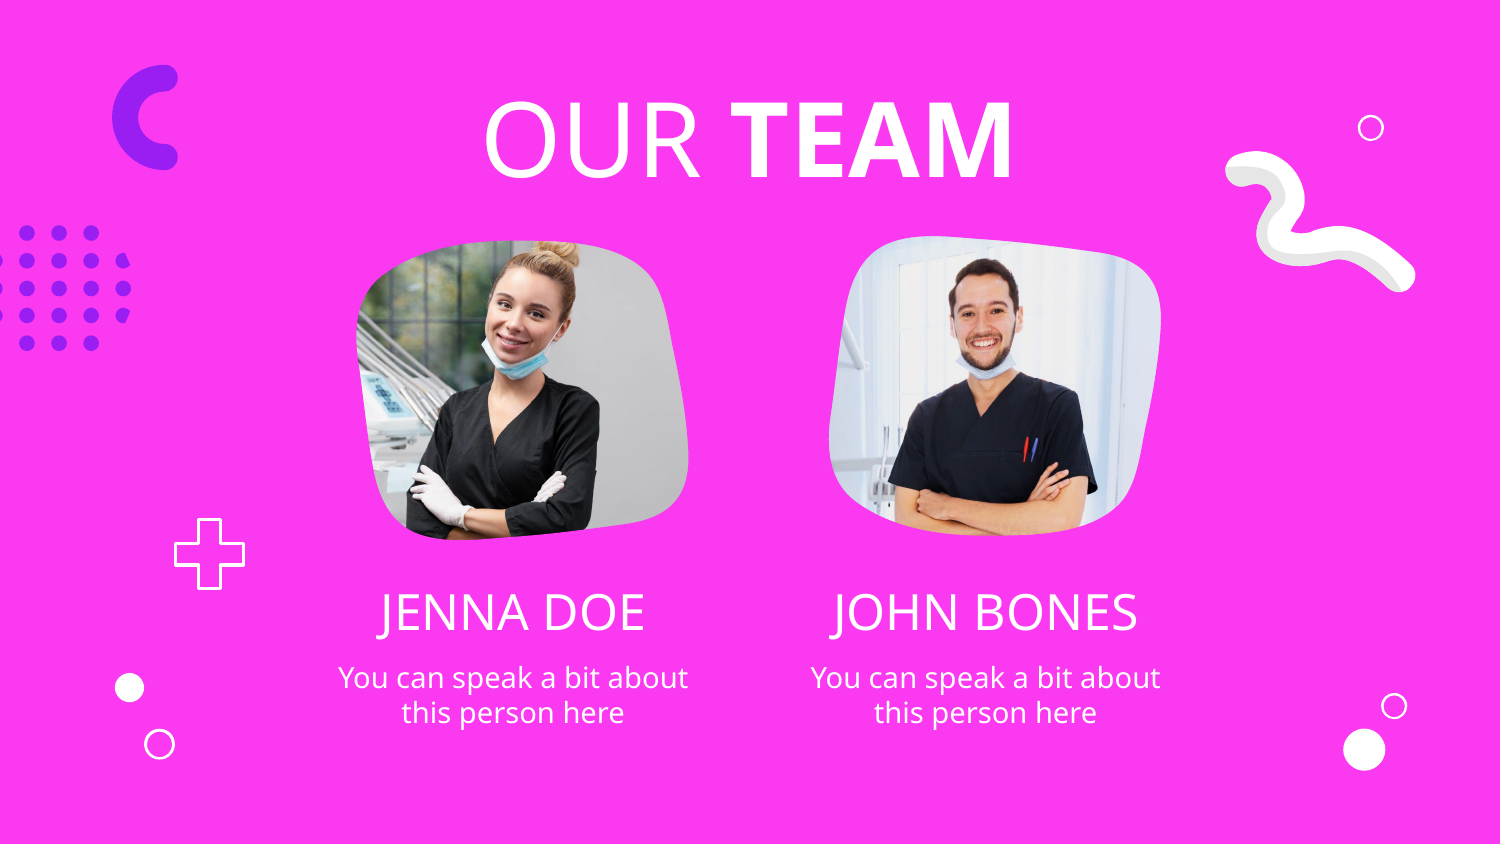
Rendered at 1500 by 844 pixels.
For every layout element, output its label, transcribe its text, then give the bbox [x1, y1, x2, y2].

text_box [115, 280, 132, 297]
title JOHN BONES [787, 570, 1184, 644]
text_box [1225, 151, 1416, 292]
text_box [1343, 728, 1386, 771]
text_box [51, 335, 67, 352]
text_box [19, 335, 35, 352]
text_box [51, 252, 67, 269]
picture [331, 232, 696, 567]
text_box [51, 307, 67, 324]
text_box [115, 307, 131, 324]
text_box [19, 280, 35, 297]
picture [803, 210, 1168, 544]
text_box [1381, 692, 1408, 720]
text_box [19, 225, 35, 241]
text_box [83, 335, 99, 352]
text_box [144, 728, 175, 760]
title OUR TEAM [362, 72, 1138, 199]
subtitle You can speak a bit about this person here [787, 644, 1184, 750]
text_box [1357, 114, 1384, 141]
text_box [51, 225, 67, 241]
subtitle You can speak a bit about this person here [315, 644, 712, 750]
text_box [83, 225, 99, 241]
text_box [19, 252, 35, 269]
text_box [83, 280, 99, 297]
text_box [115, 252, 131, 269]
text_box [83, 307, 99, 324]
text_box [51, 280, 67, 297]
text_box [1225, 166, 1403, 293]
text_box [298, 185, 728, 614]
text_box [114, 672, 145, 703]
text_box [771, 162, 1201, 592]
title JENNA DOE [315, 570, 712, 644]
text_box [175, 519, 244, 589]
text_box [112, 64, 178, 171]
text_box [83, 252, 99, 269]
text_box [19, 307, 35, 324]
